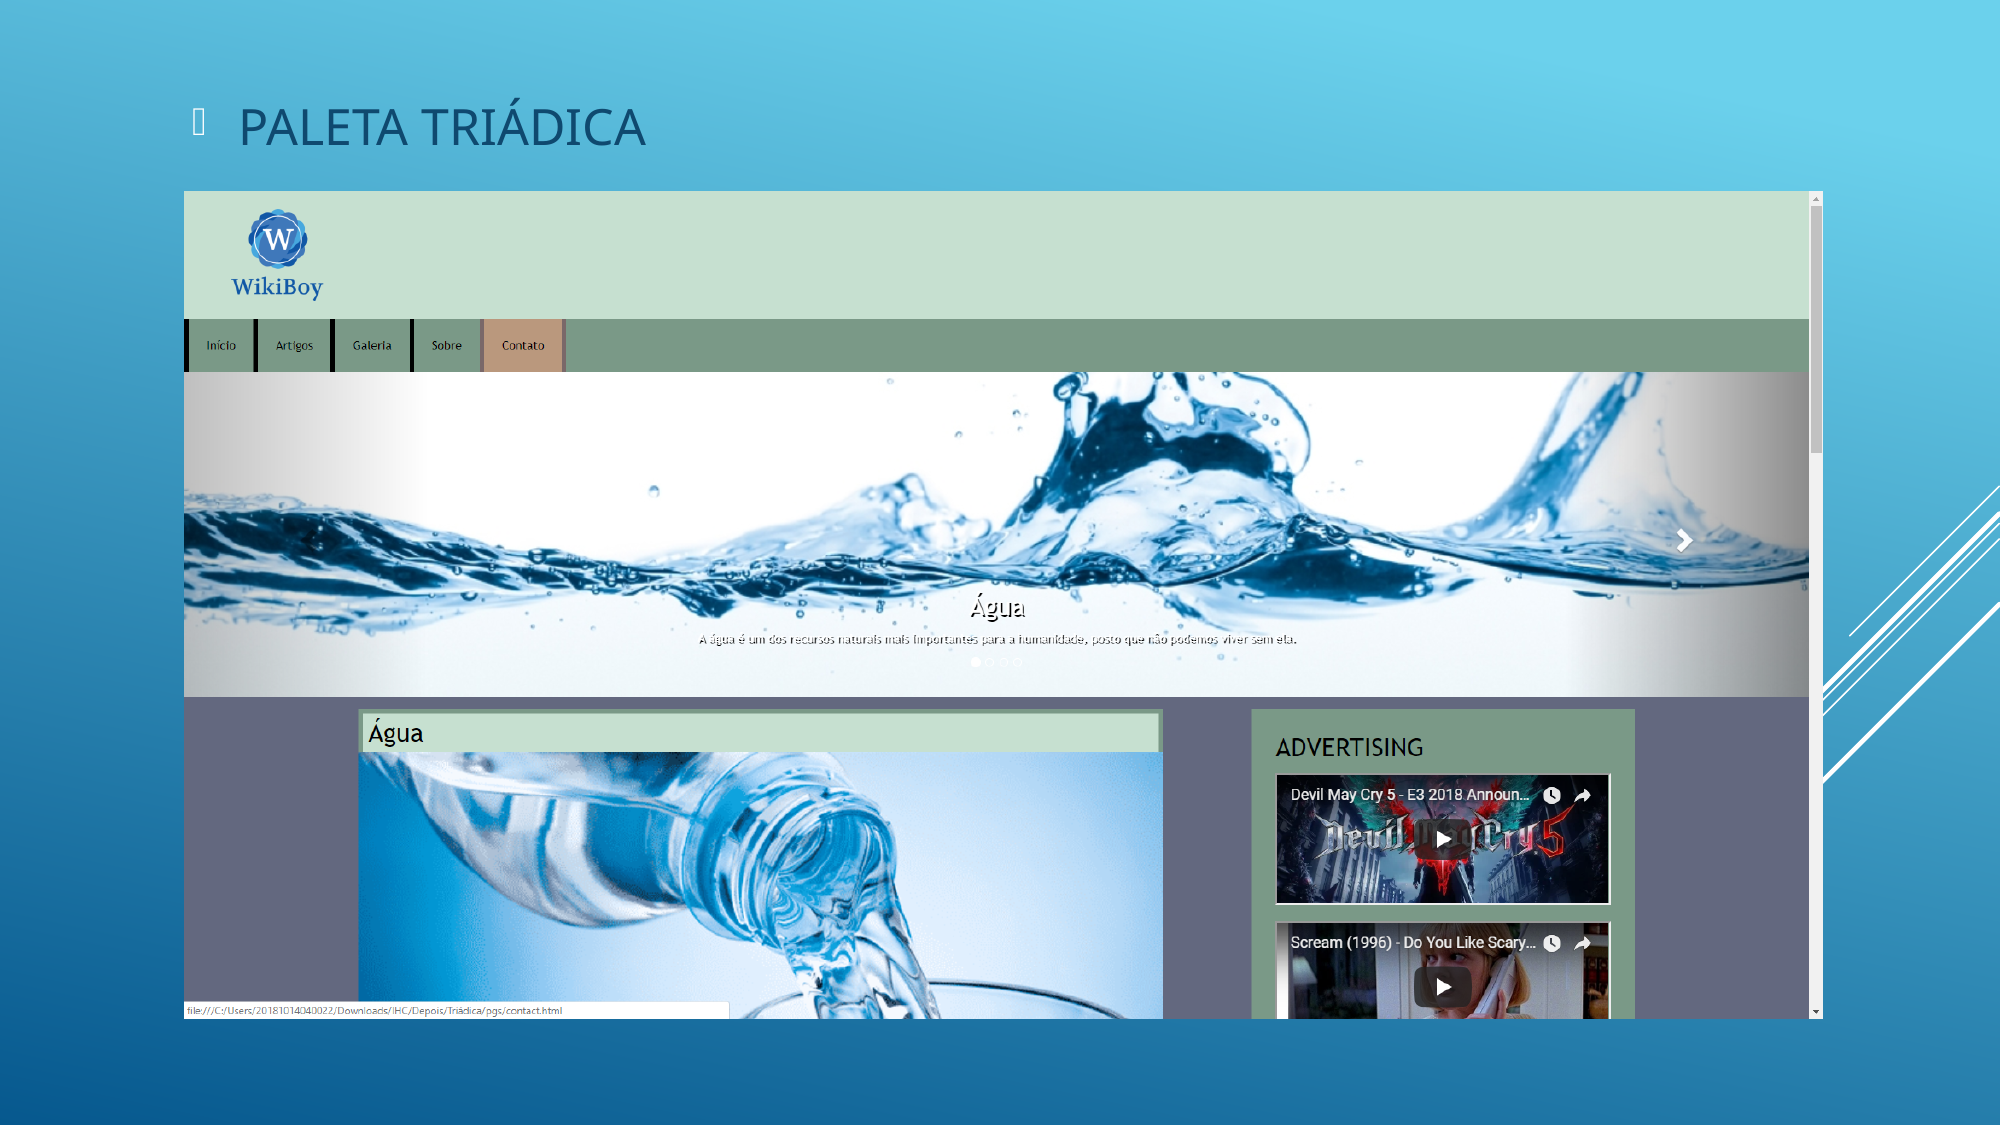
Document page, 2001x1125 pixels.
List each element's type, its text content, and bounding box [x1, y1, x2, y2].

list PALETA TRIÁDICA [177, 88, 1949, 163]
picture [184, 191, 1824, 1019]
